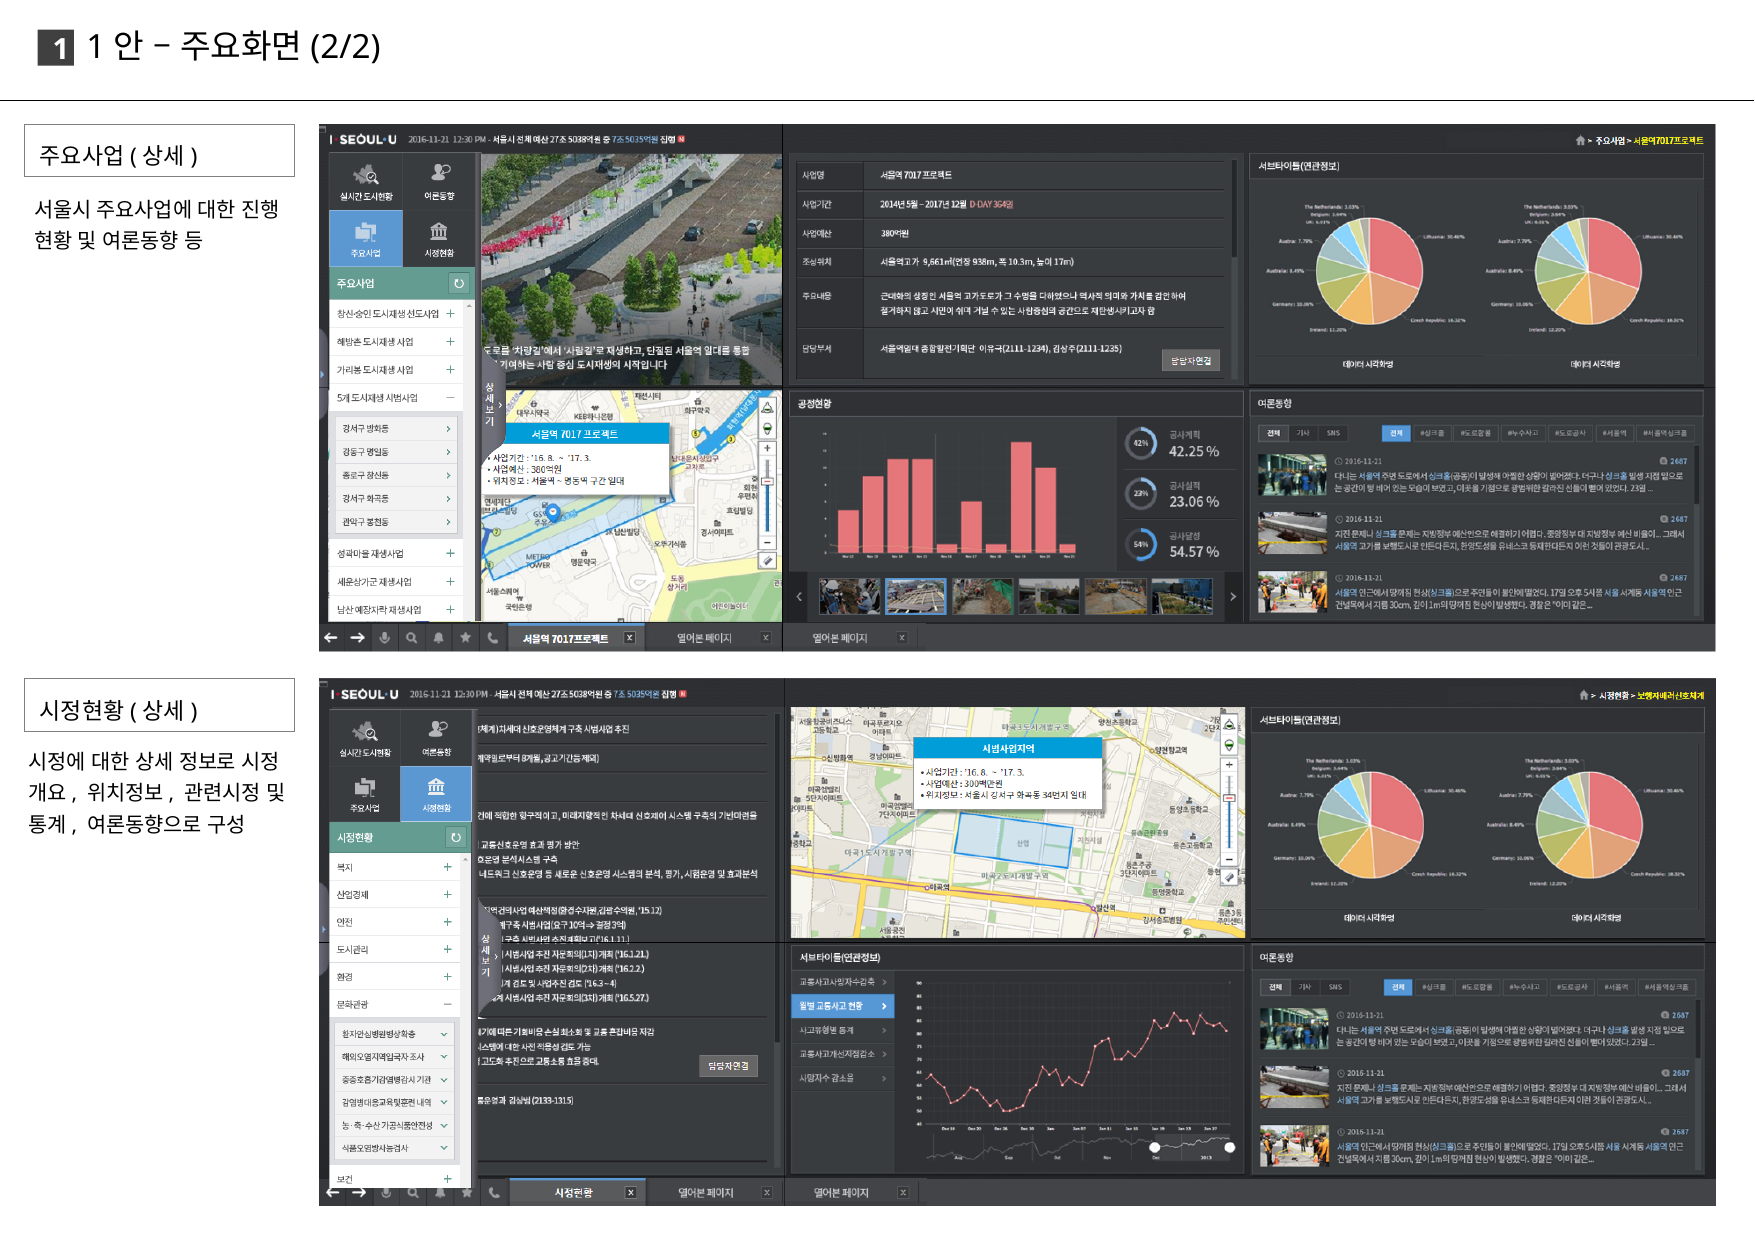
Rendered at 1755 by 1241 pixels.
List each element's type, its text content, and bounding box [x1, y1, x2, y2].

picture [319, 678, 1716, 1206]
text_box 주요사업(상세) [24, 124, 295, 177]
text_box 1안 – 주요화면(2/2) [71, 17, 396, 73]
text_box 시정에 대한 상세 정보로 시정 개요, 위치정보, 관련시정 및 통계, 여론동향으로 구성 [13, 735, 306, 844]
picture [319, 119, 1716, 652]
text_box 1 [35, 27, 76, 68]
text_box 서울시 주요사업에 대한 진행 현황 및 여론동향 등 [19, 183, 295, 261]
text_box 시정현황(상세) [24, 678, 295, 732]
